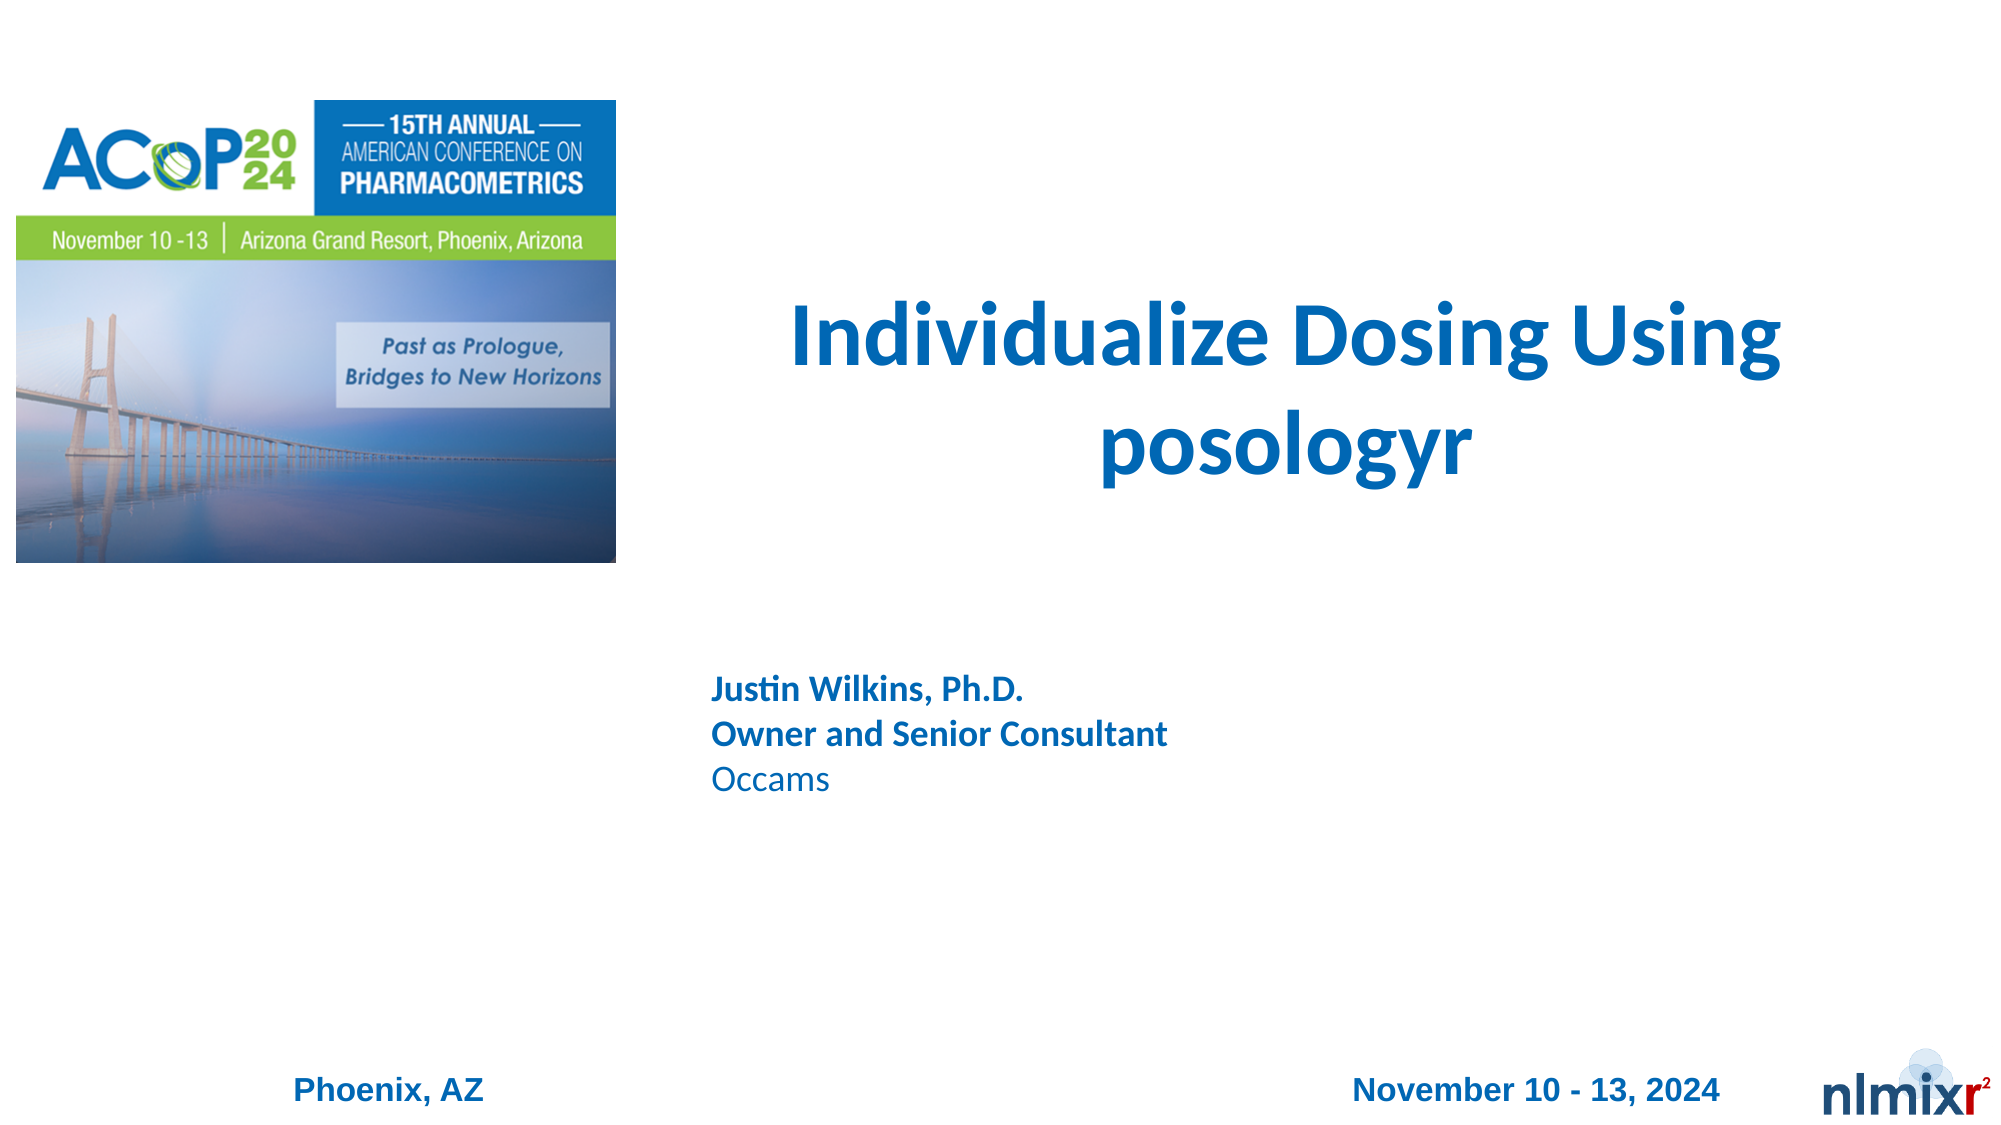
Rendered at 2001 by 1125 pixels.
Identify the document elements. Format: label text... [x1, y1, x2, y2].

picture [16, 100, 616, 563]
list Individualize Dosing Using posologyr [635, 92, 1863, 997]
picture [1821, 1046, 1993, 1118]
text_box Phoenix, AZ November 10 - 13, 2024 [61, 1071, 1952, 1122]
text_box Justin Wilkins, Ph.D. Owner and Senior Consultant Occams [696, 660, 1477, 847]
